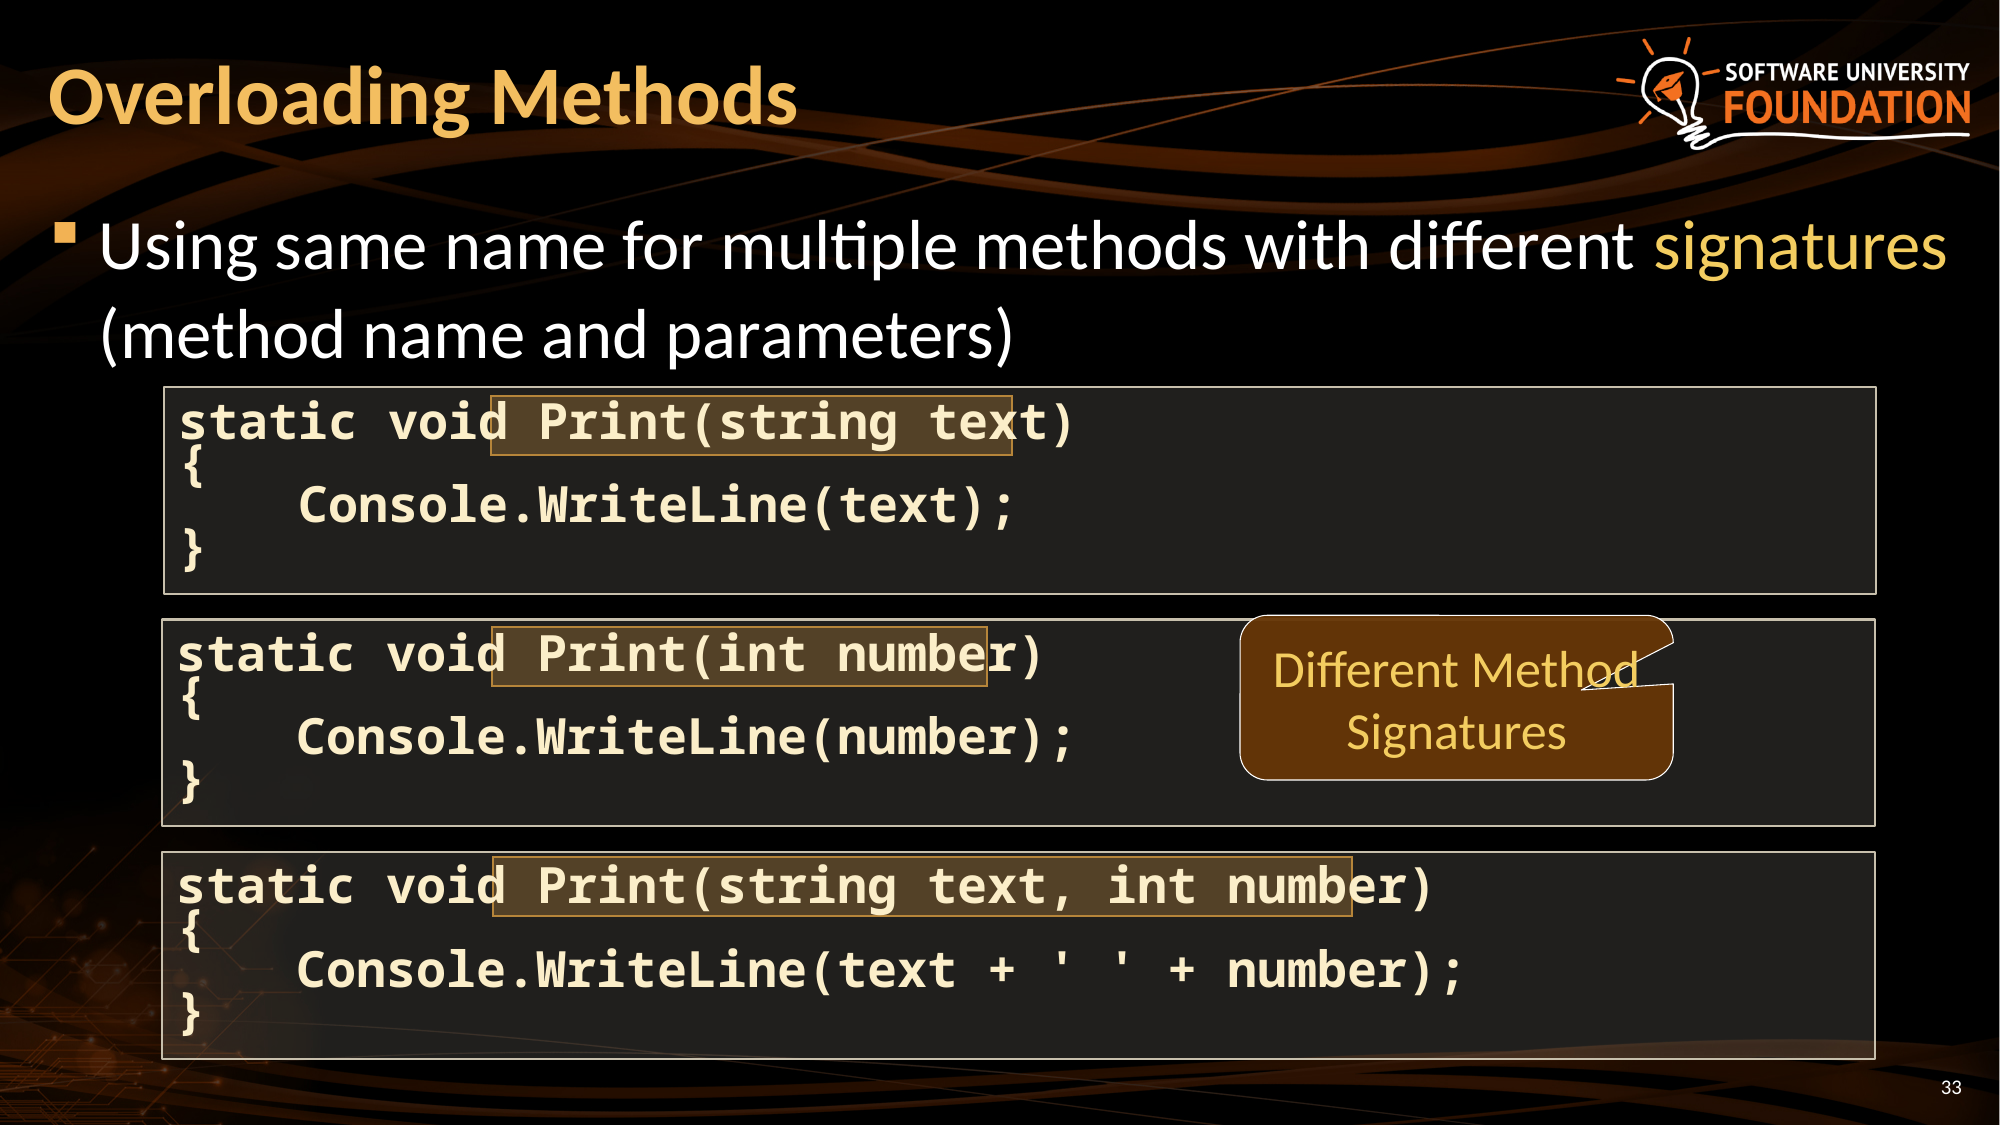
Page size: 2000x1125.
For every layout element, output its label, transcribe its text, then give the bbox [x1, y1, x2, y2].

picture [0, 0, 2000, 1125]
text_box Different Method Signatures [1239, 615, 1674, 781]
list Using same name for multiple methods with different signatures (method name and parameters) [31, 188, 1968, 1103]
title Overloading Methods [30, 6, 1602, 189]
